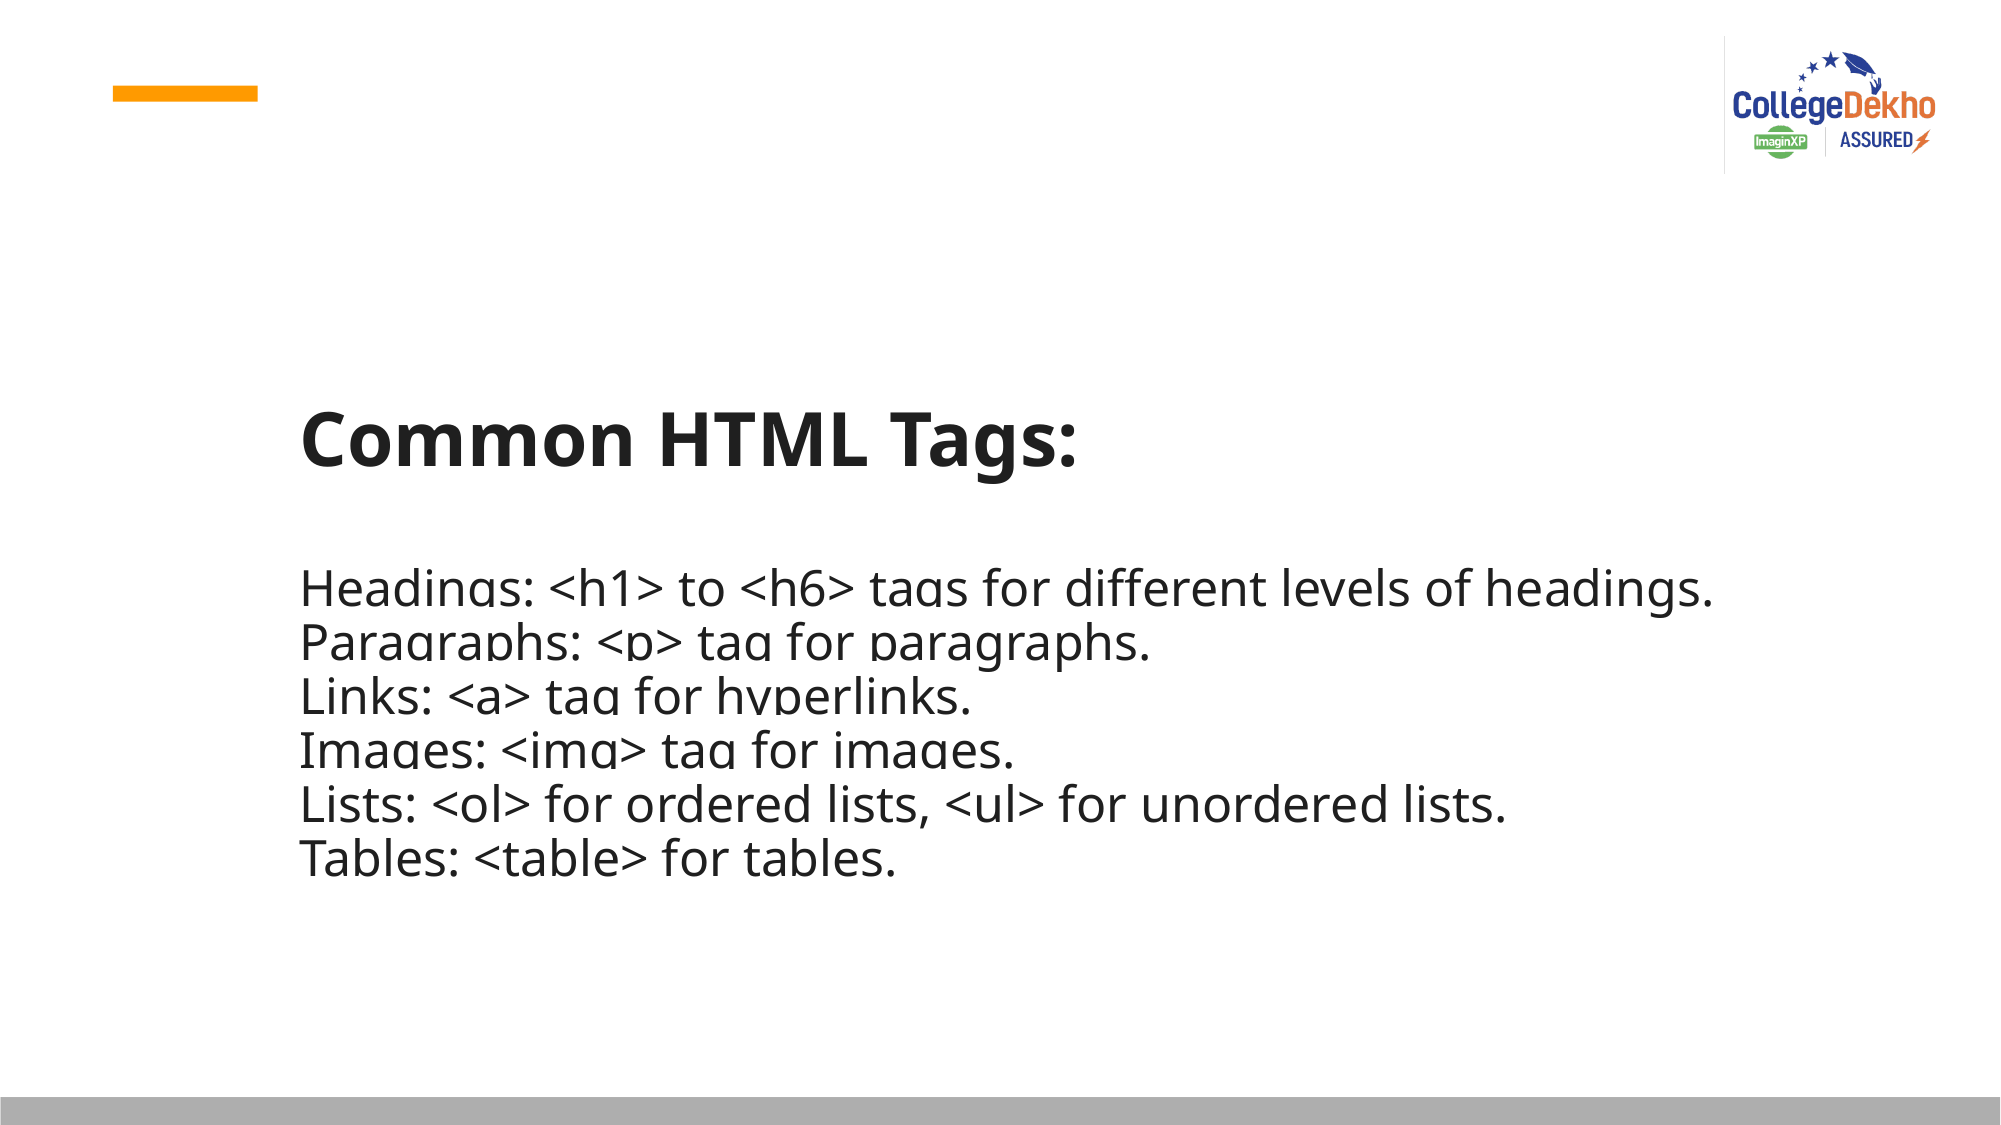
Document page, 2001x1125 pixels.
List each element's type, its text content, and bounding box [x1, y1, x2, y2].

picture [1724, 36, 1943, 174]
picture [0, 1080, 2001, 1125]
text_box Common HTML Tags: Headings: <h1> to <h6> tags for different levels of headings. Paragraphs: <p> tag for paragraphs. Links: <a> tag for hyperlinks. Images: <img> tag for images. Lists: <ol> for ordered lists, <ul> for unordered lists. Tables: <table> for tables. [284, 394, 1748, 1027]
